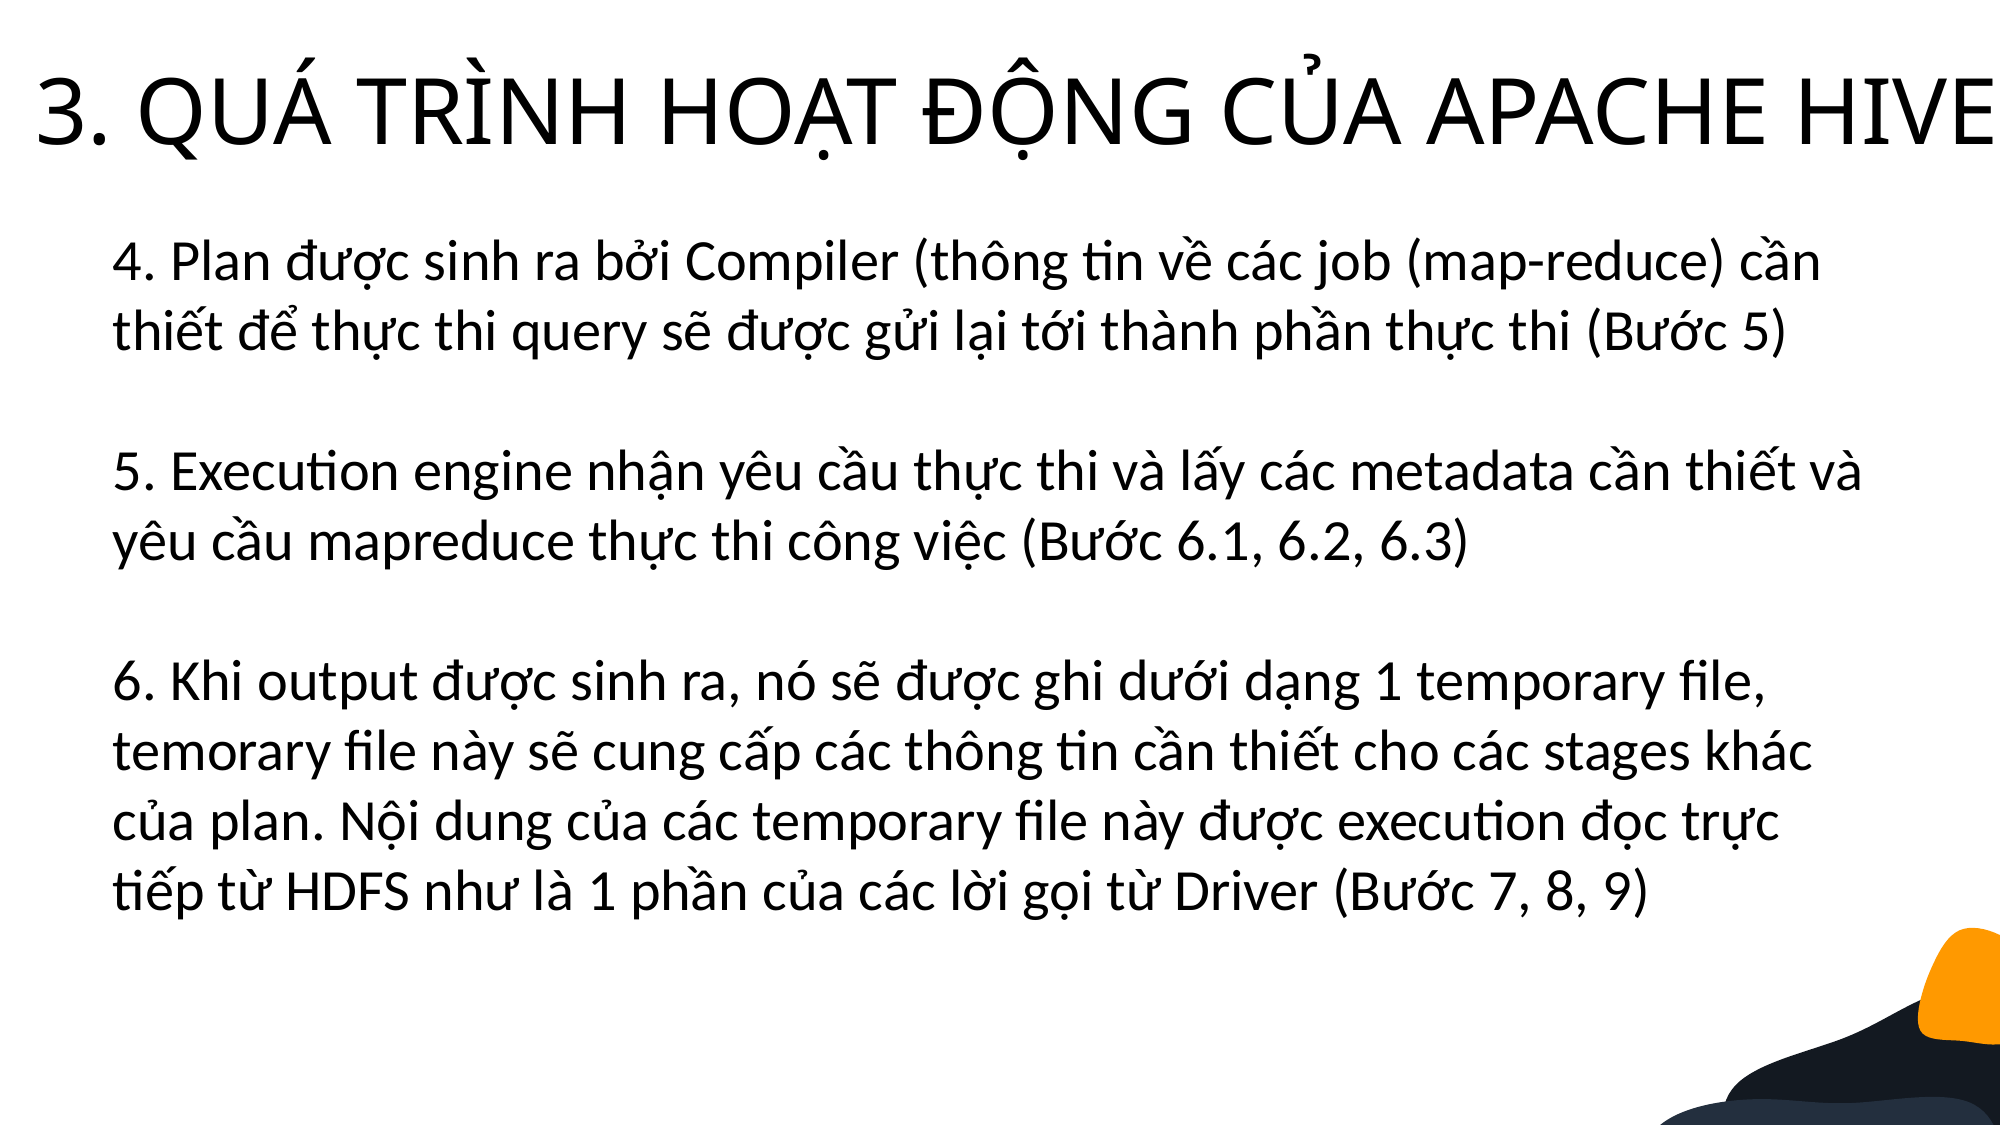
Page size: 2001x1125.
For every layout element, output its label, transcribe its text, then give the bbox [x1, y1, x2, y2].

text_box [1675, 907, 2000, 1125]
text_box 4. Plan được sinh ra bởi Compiler (thông tin về các job (map-reduce) cần thiết để thực thi query sẽ được gửi lại tới thành phần thực thi (Bước 5) 5. Execution engine nhận yêu cầu thực thi và lấy các metadata cần thiết và yêu cầu mapreduce thực thi công việc (Bước 6.1, 6.2, 6.3) 6. Khi output được sinh ra, nó sẽ được ghi dưới dạng 1 temporary file, temorary file này sẽ cung cấp các thông tin cần thiết cho các stages khác của plan. Nội dung của các temporary file này được execution đọc trực tiếp từ HDFS như là 1 phần của các lời gọi từ Driver (Bước 7, 8, 9) [98, 215, 1893, 930]
text_box 3. QUÁ TRÌNH HOẠT ĐỘNG CỦA APACHE HIVE [20, 45, 2000, 170]
